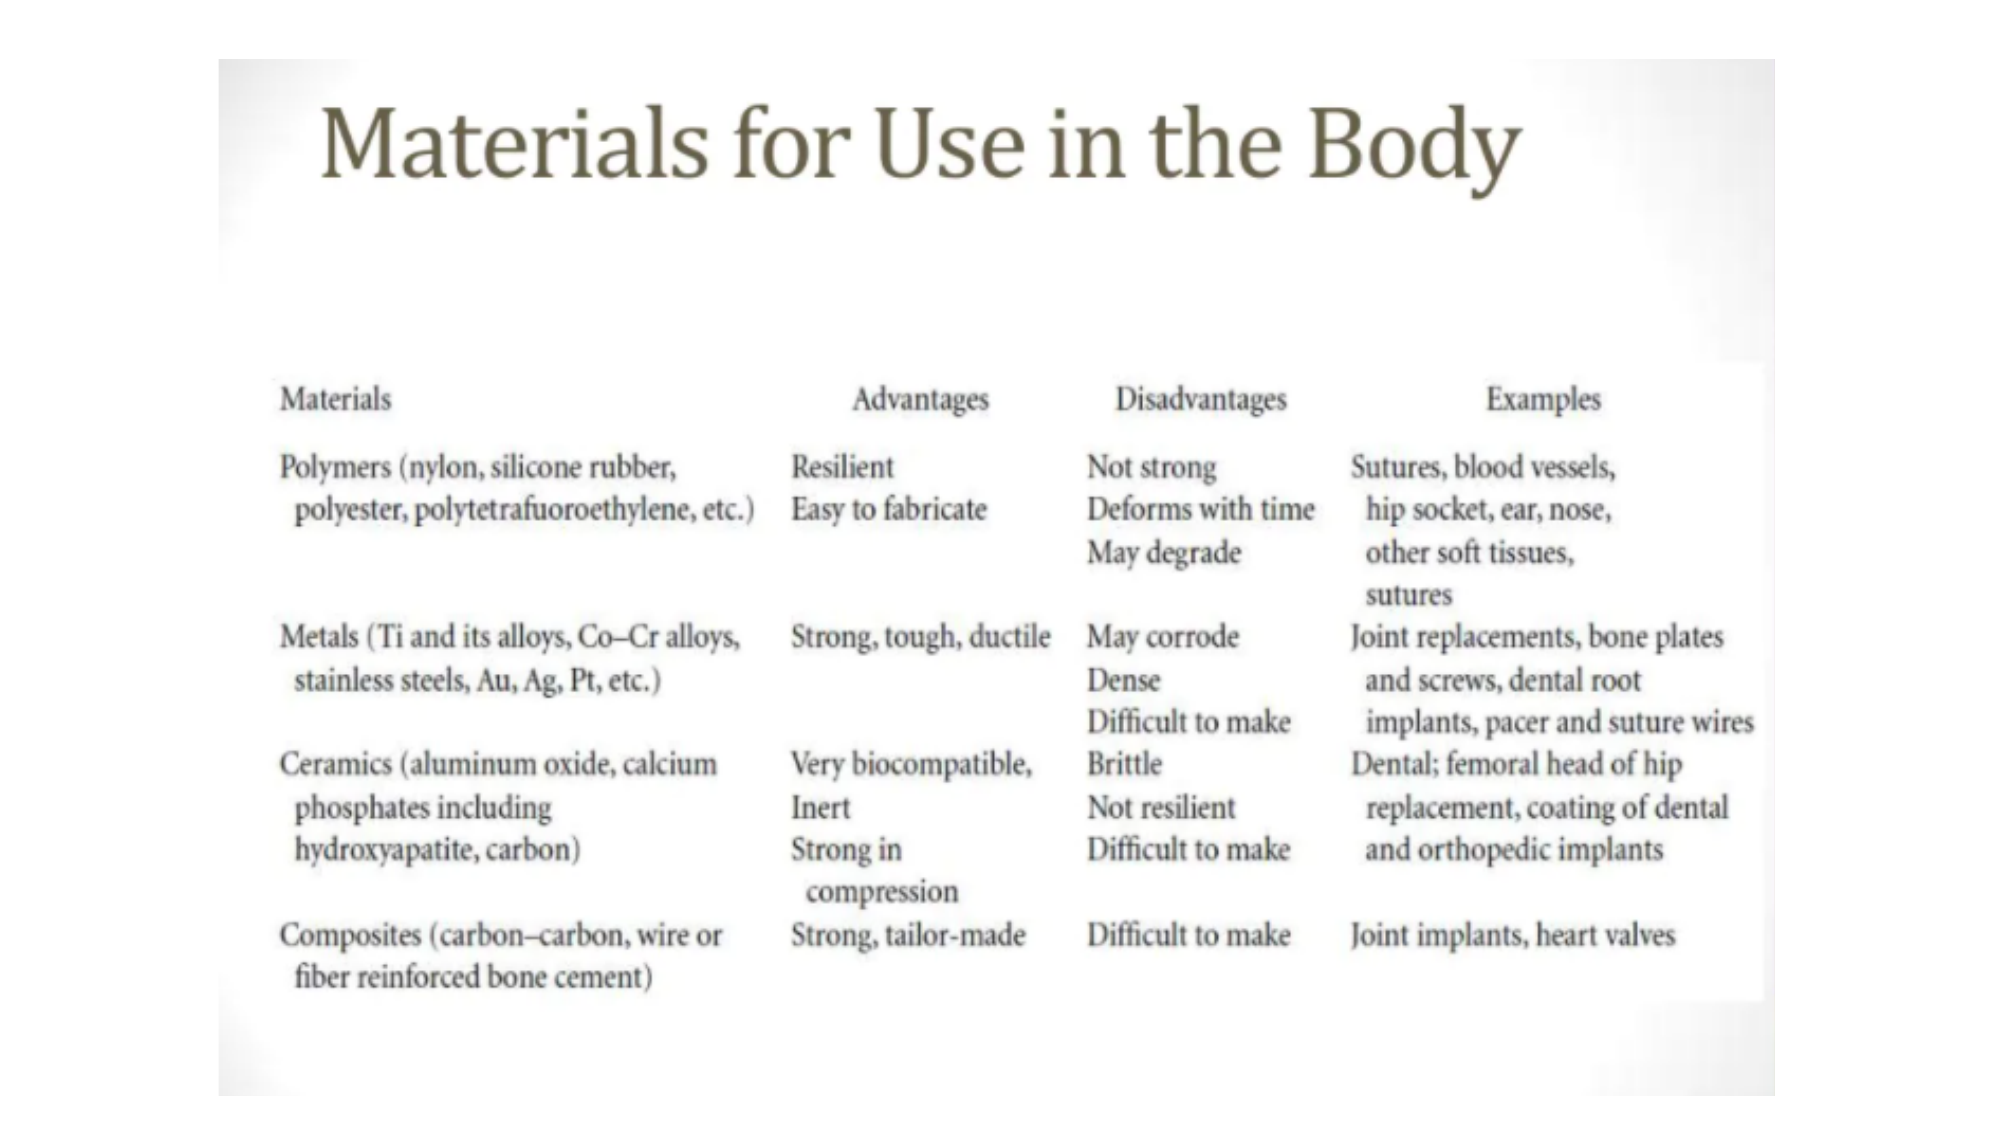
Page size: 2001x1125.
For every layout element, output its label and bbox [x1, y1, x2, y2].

picture [218, 59, 1775, 1096]
